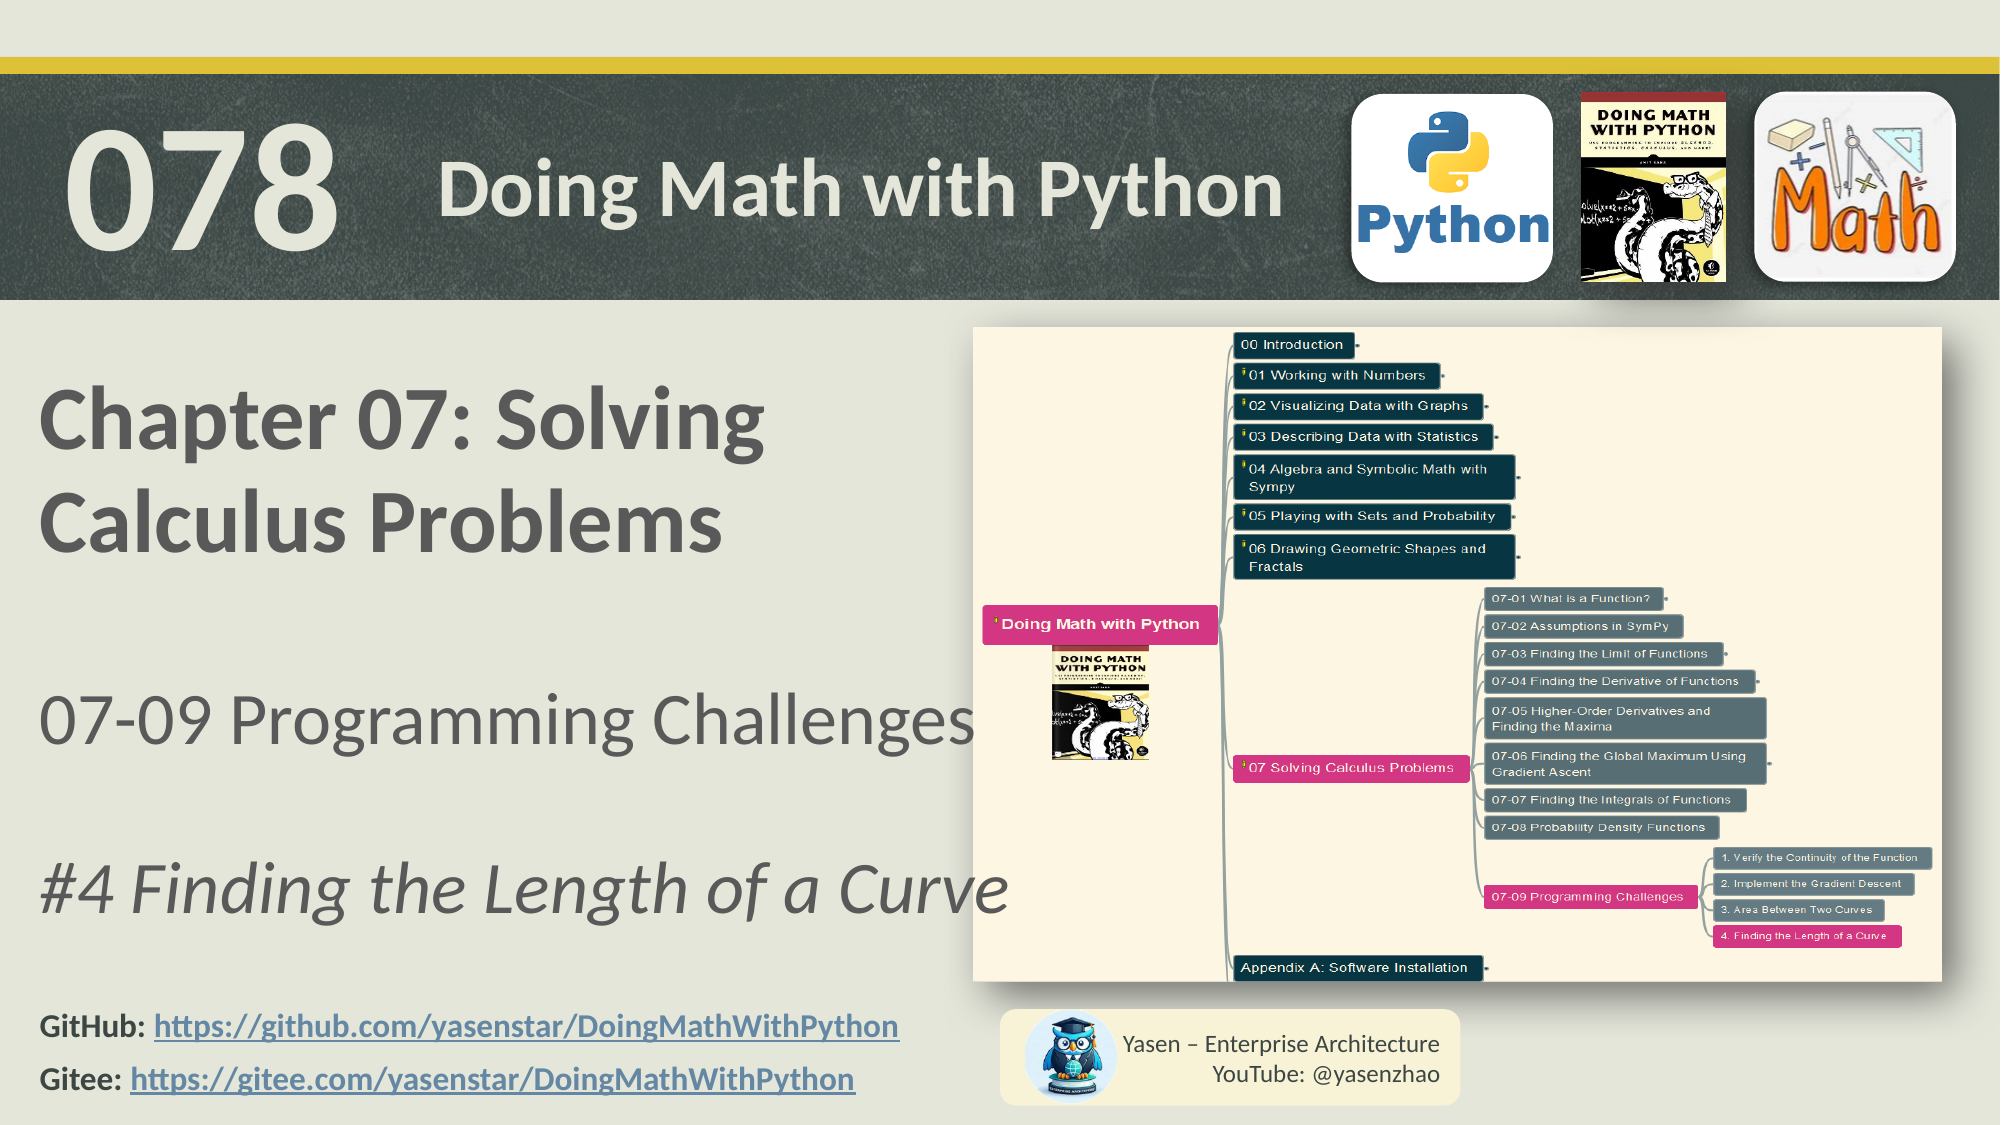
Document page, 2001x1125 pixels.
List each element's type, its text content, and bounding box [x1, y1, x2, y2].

title Doing Math with Python [422, 76, 1323, 300]
text_box 078 [48, 132, 359, 244]
text_box GitHub: https://github.com/yasenstar/DoingMathWithPython Gitee: https://gitee.com/yasenstar/DoingMathWithPython [24, 997, 950, 1112]
text_box Chapter 07: Solving Calculus Problems 07-09 Programming Challenges #4 Finding the Length of a Curve [24, 355, 973, 942]
picture [0, 74, 2000, 300]
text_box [999, 1009, 1461, 1106]
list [973, 327, 1942, 982]
